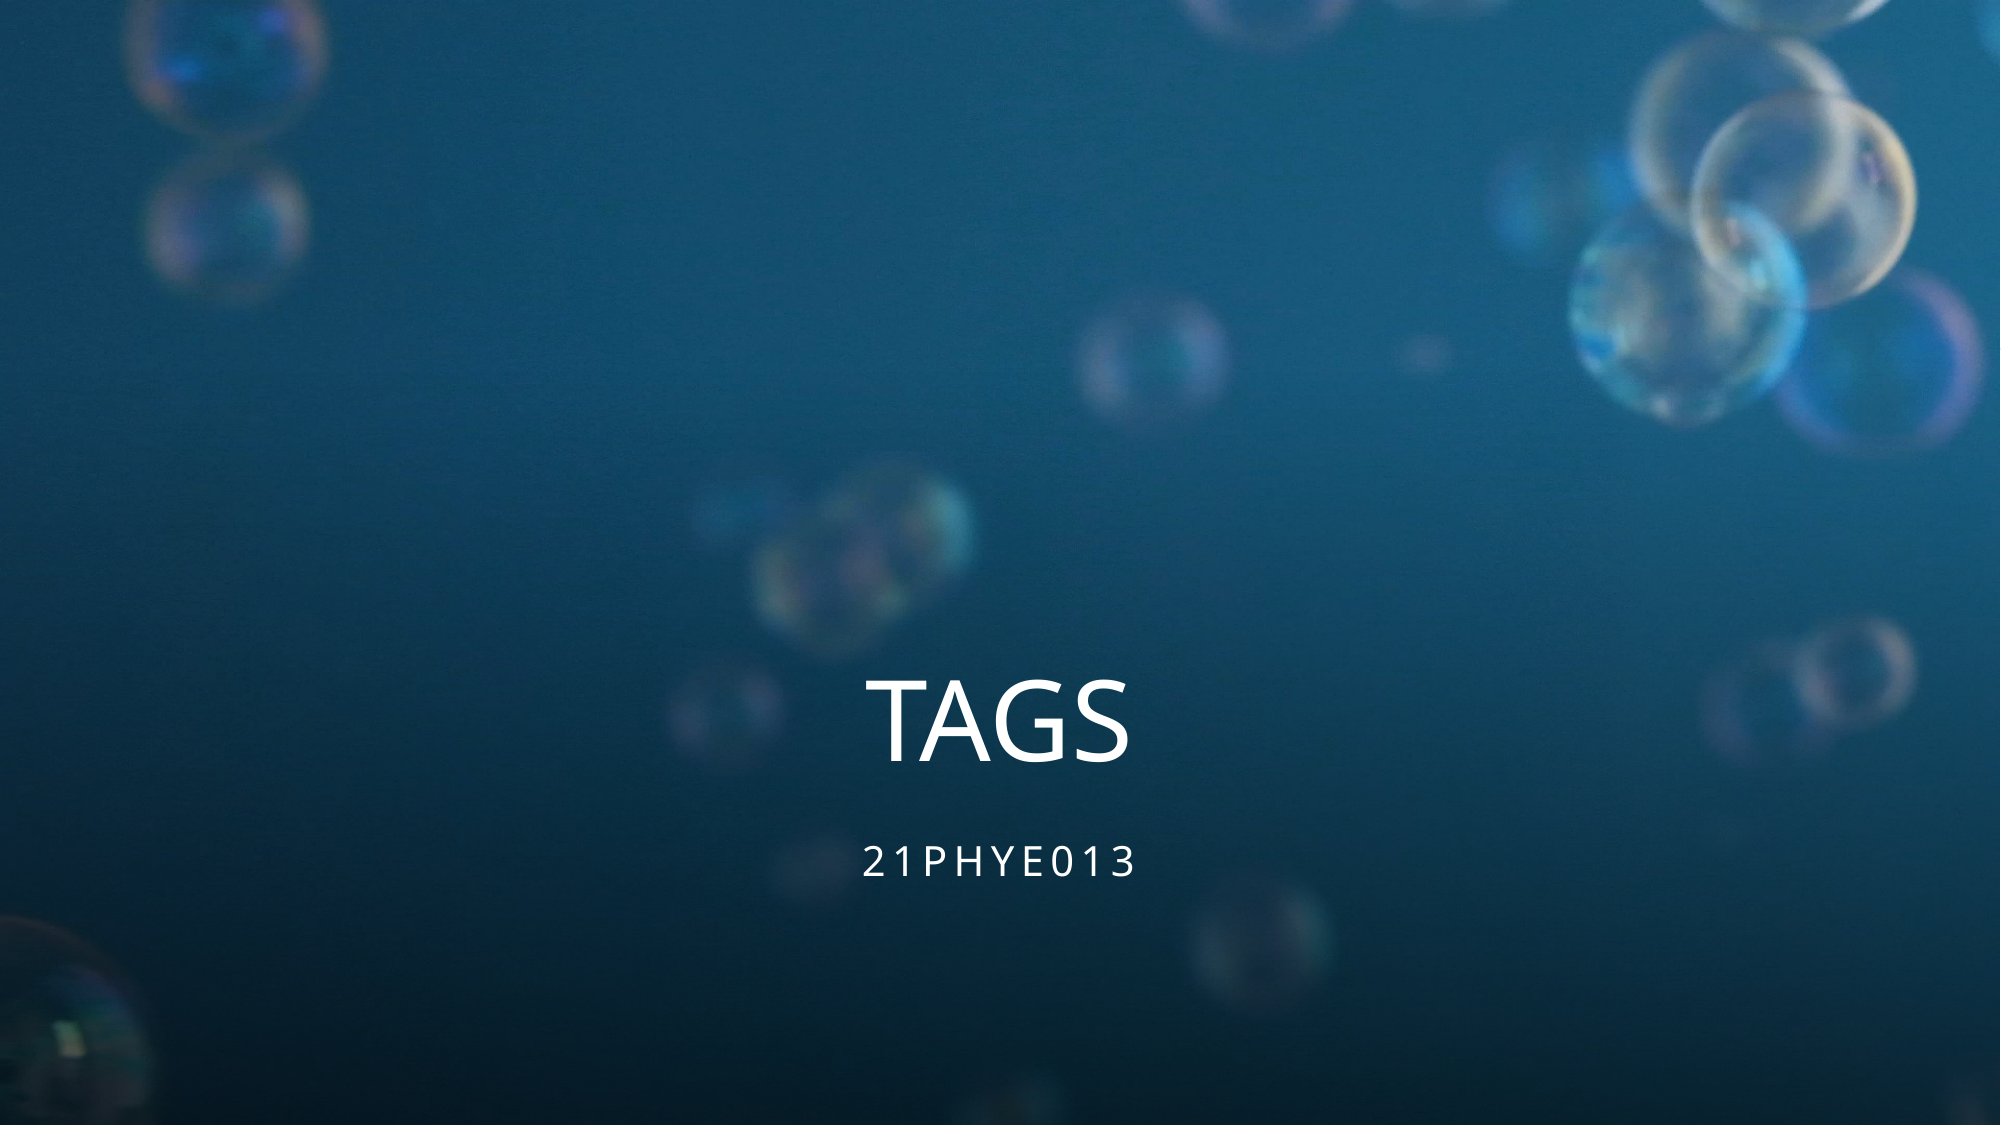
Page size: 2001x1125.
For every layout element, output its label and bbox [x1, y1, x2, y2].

text_box [0, 0, 2000, 1125]
